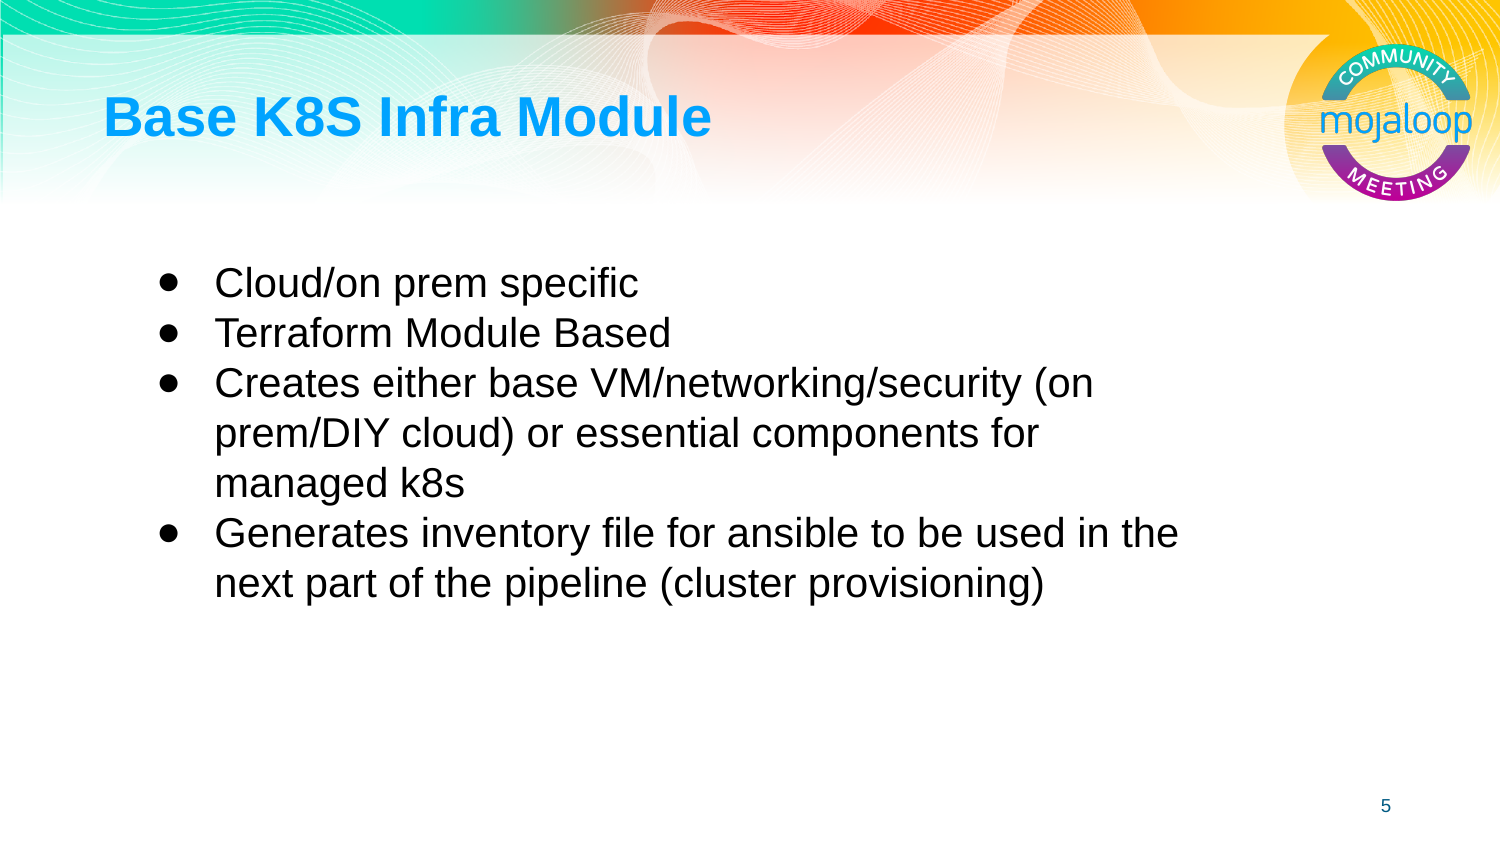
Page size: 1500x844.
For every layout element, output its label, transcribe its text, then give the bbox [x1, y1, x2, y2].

text_box Cloud/on prem specific Terraform Module Based Creates either base VM/networking/security (on prem/DIY cloud) or essential components for managed k8s Generates inventory file for ansible to be used in the next part of the pipeline (cluster provisioning) [124, 240, 1233, 763]
title Base K8S Infra Module [97, 55, 1259, 181]
slide_number ‹#› [1059, 782, 1397, 827]
picture [0, 0, 1500, 844]
